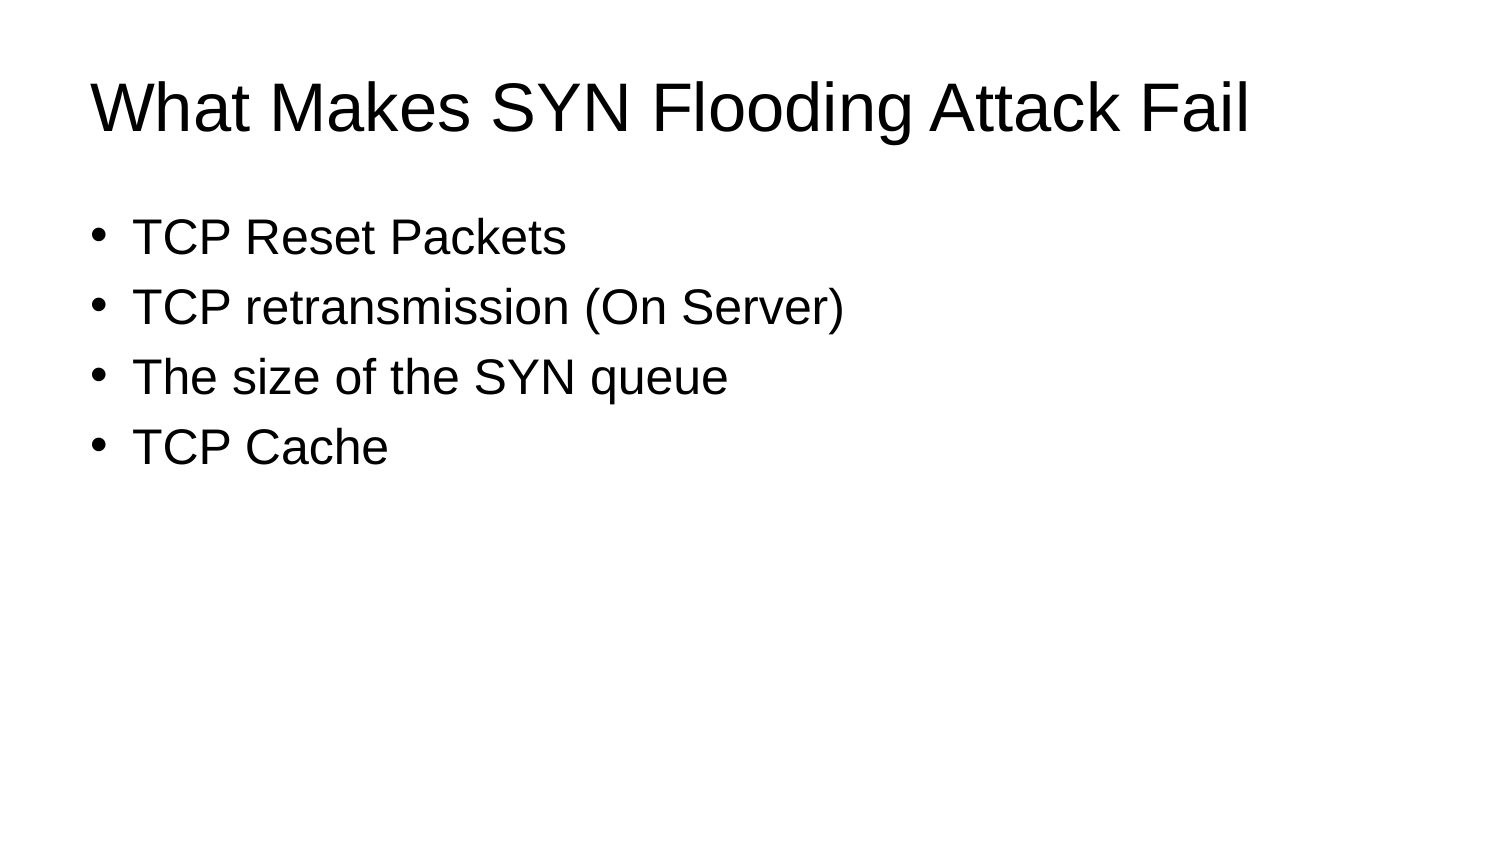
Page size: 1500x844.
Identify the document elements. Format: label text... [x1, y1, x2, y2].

title What Makes SYN Flooding Attack Fail [75, 33, 1425, 175]
list TCP Reset Packets TCP retransmission (On Server) The size of the SYN queue TCP Cache [75, 196, 1425, 754]
